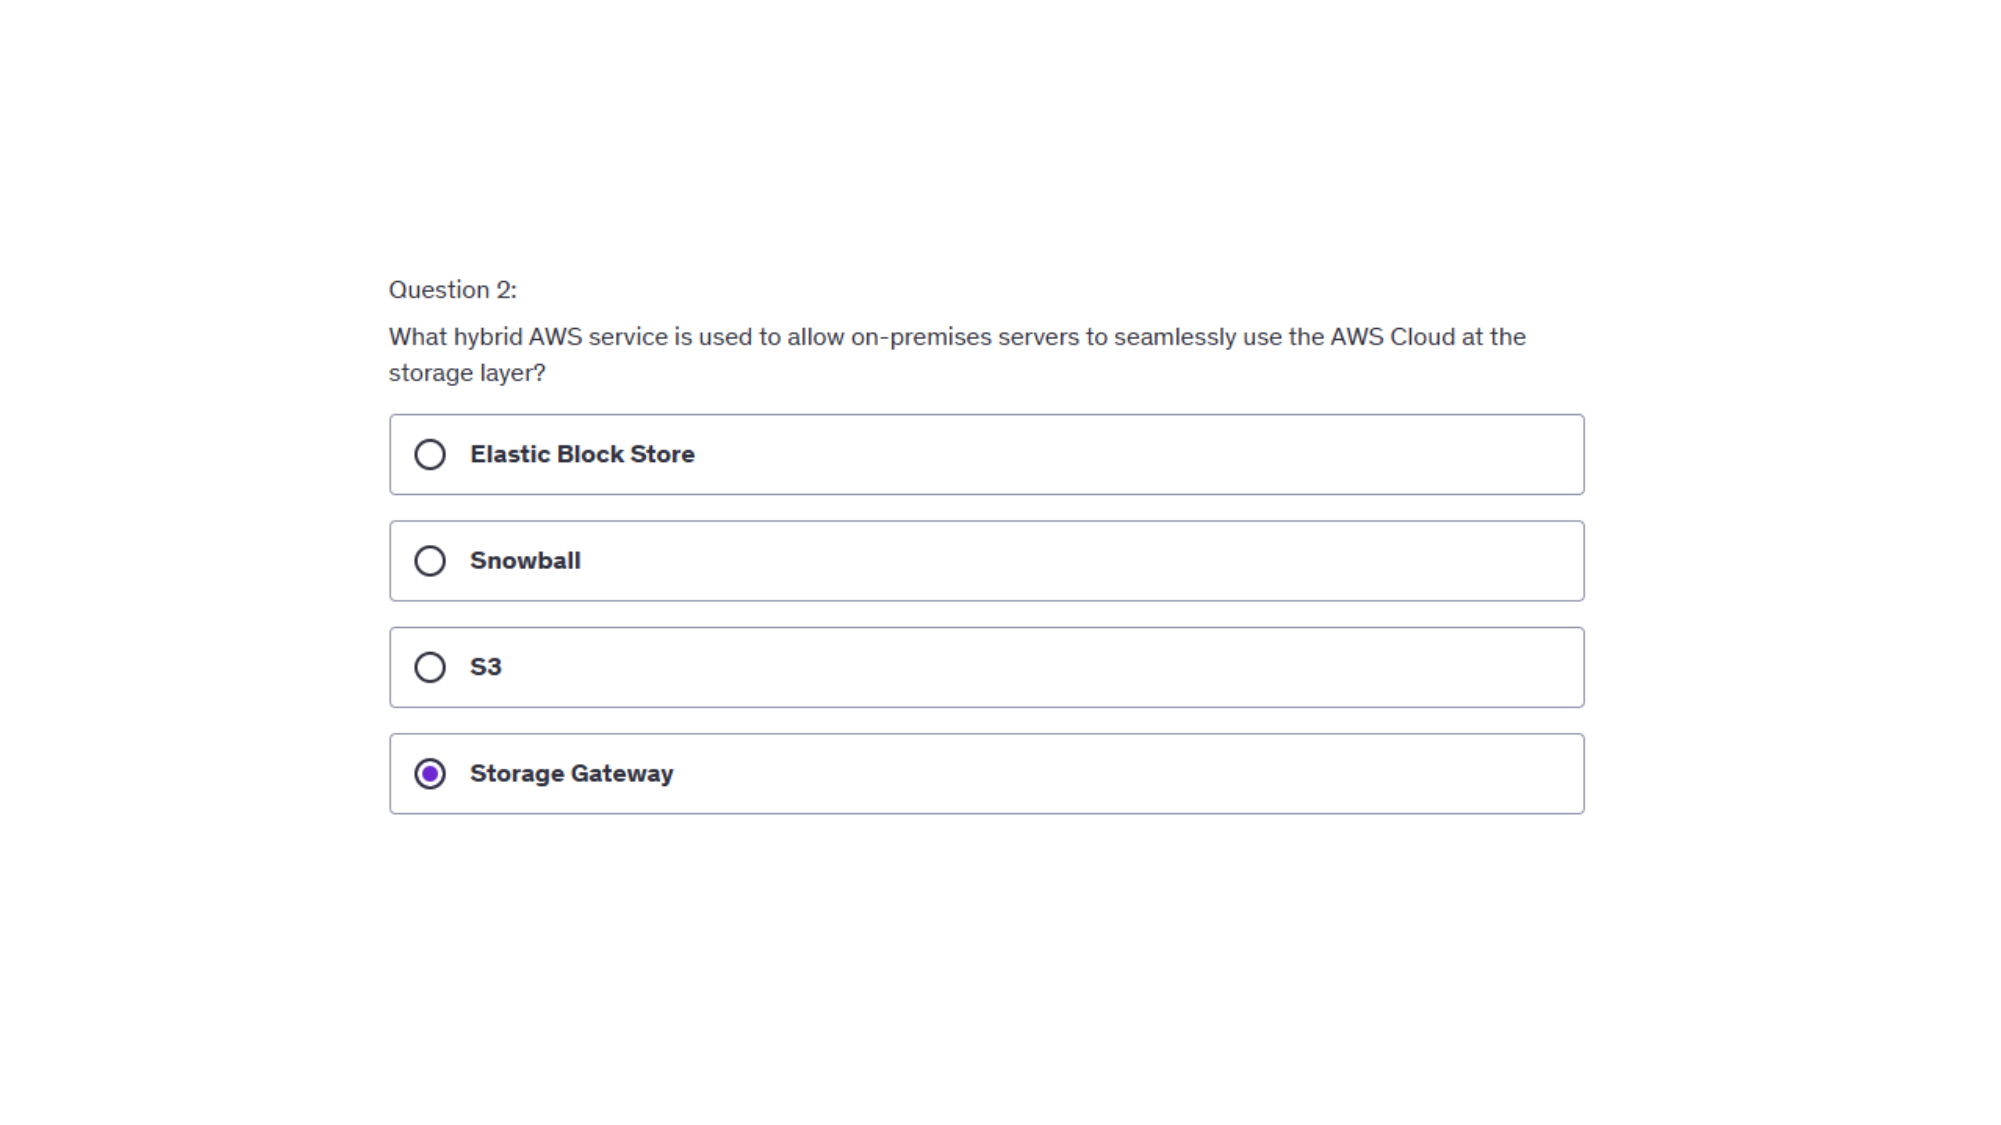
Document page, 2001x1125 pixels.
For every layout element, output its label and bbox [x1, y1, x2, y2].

picture [324, 231, 1676, 893]
